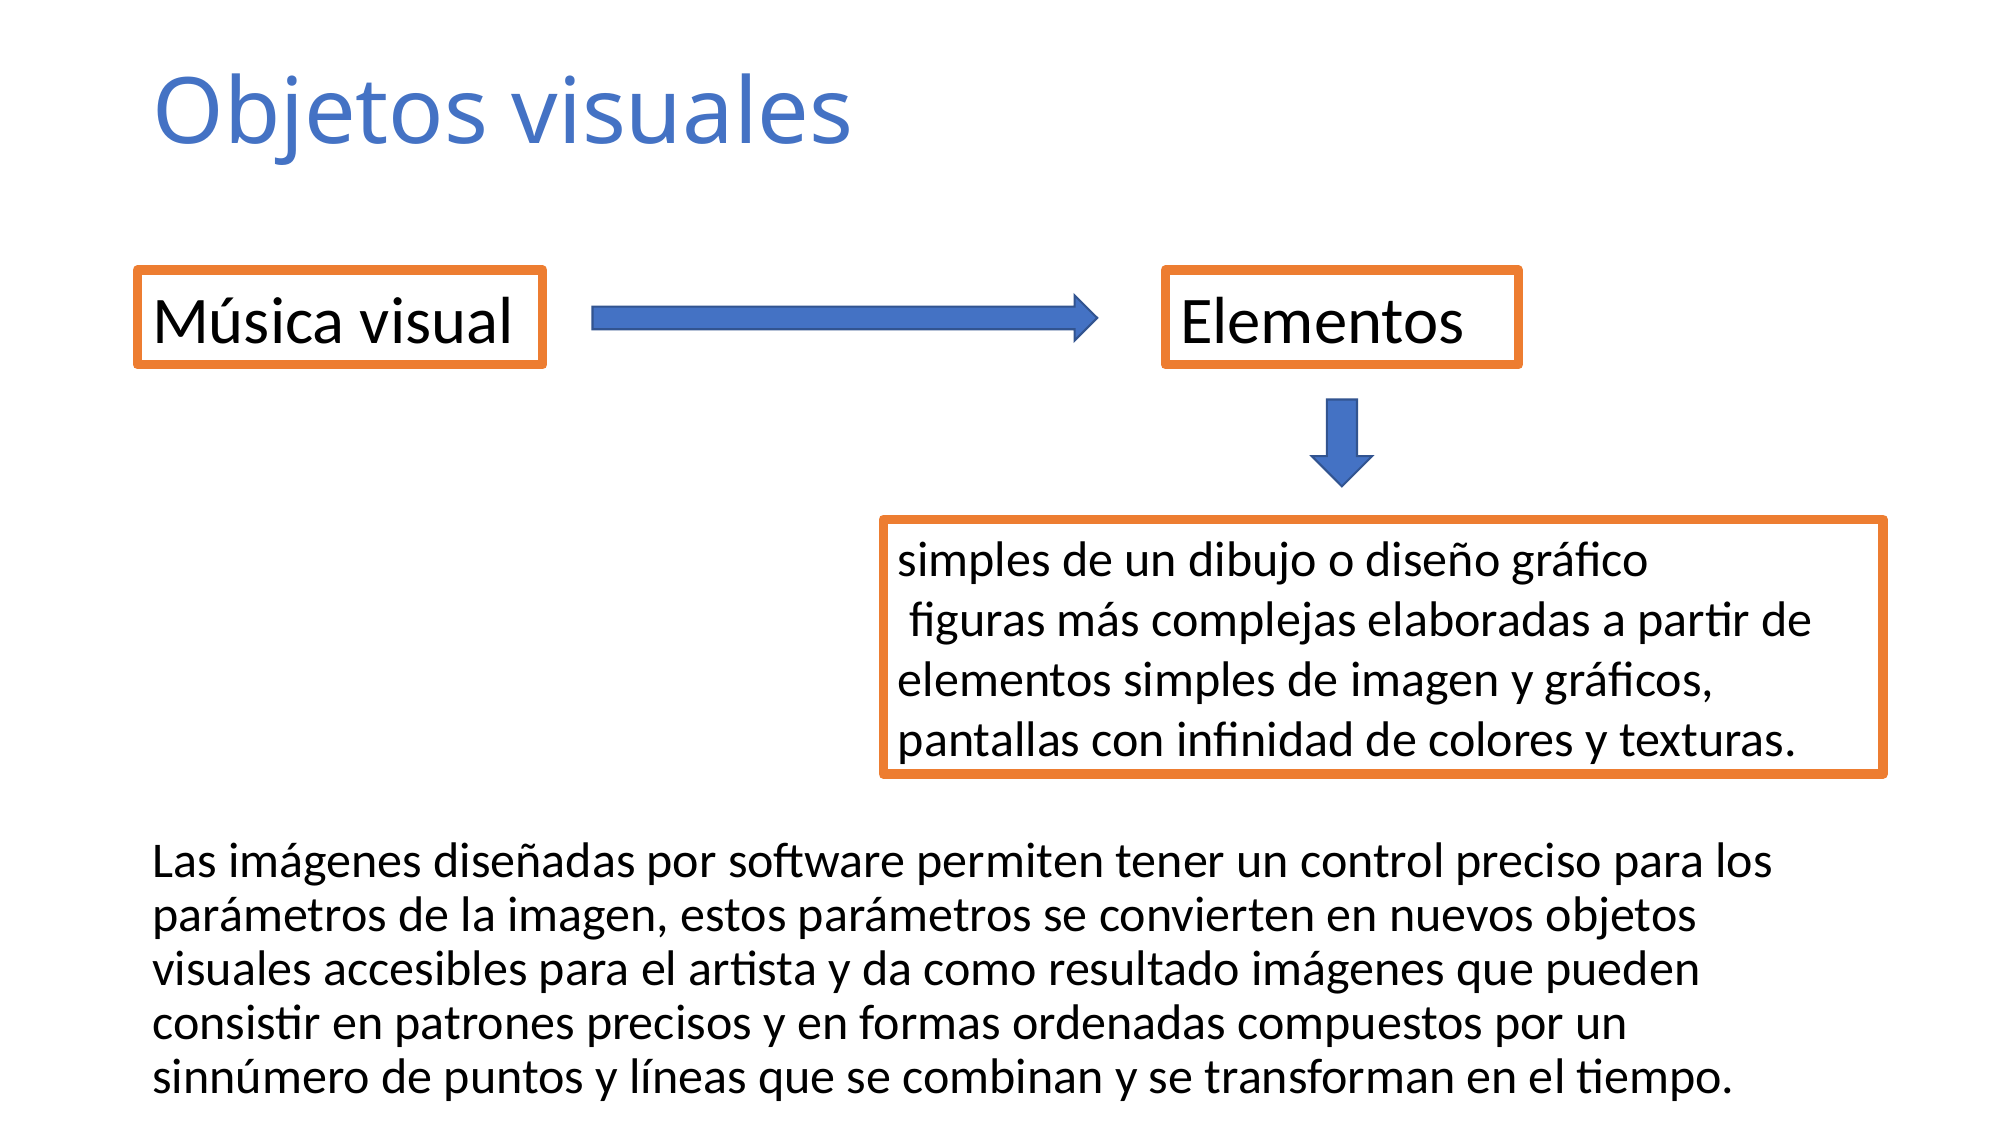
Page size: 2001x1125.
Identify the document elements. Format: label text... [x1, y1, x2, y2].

text_box simples de un dibujo o diseño gráfico figuras más complejas elaboradas a partir de elementos simples de imagen y gráficos, pantallas con infinidad de colores y texturas. [883, 519, 1884, 775]
list Las imágenes diseñadas por software permiten tener un control preciso para los parámetros de la imagen, estos parámetros se convierten en nuevos objetos visuales accesibles para el artista y da como resultado imágenes que pueden consistir en patrones precisos y en formas ordenadas compuestos por un sinnúmero de puntos y líneas que se combinan y se transforman en el tiempo. [137, 827, 1839, 1125]
text_box [591, 292, 1099, 344]
title Objetos visuales [137, 59, 1863, 278]
text_box Elementos [1165, 270, 1519, 365]
text_box [1309, 398, 1375, 488]
text_box Música visual [137, 270, 543, 365]
